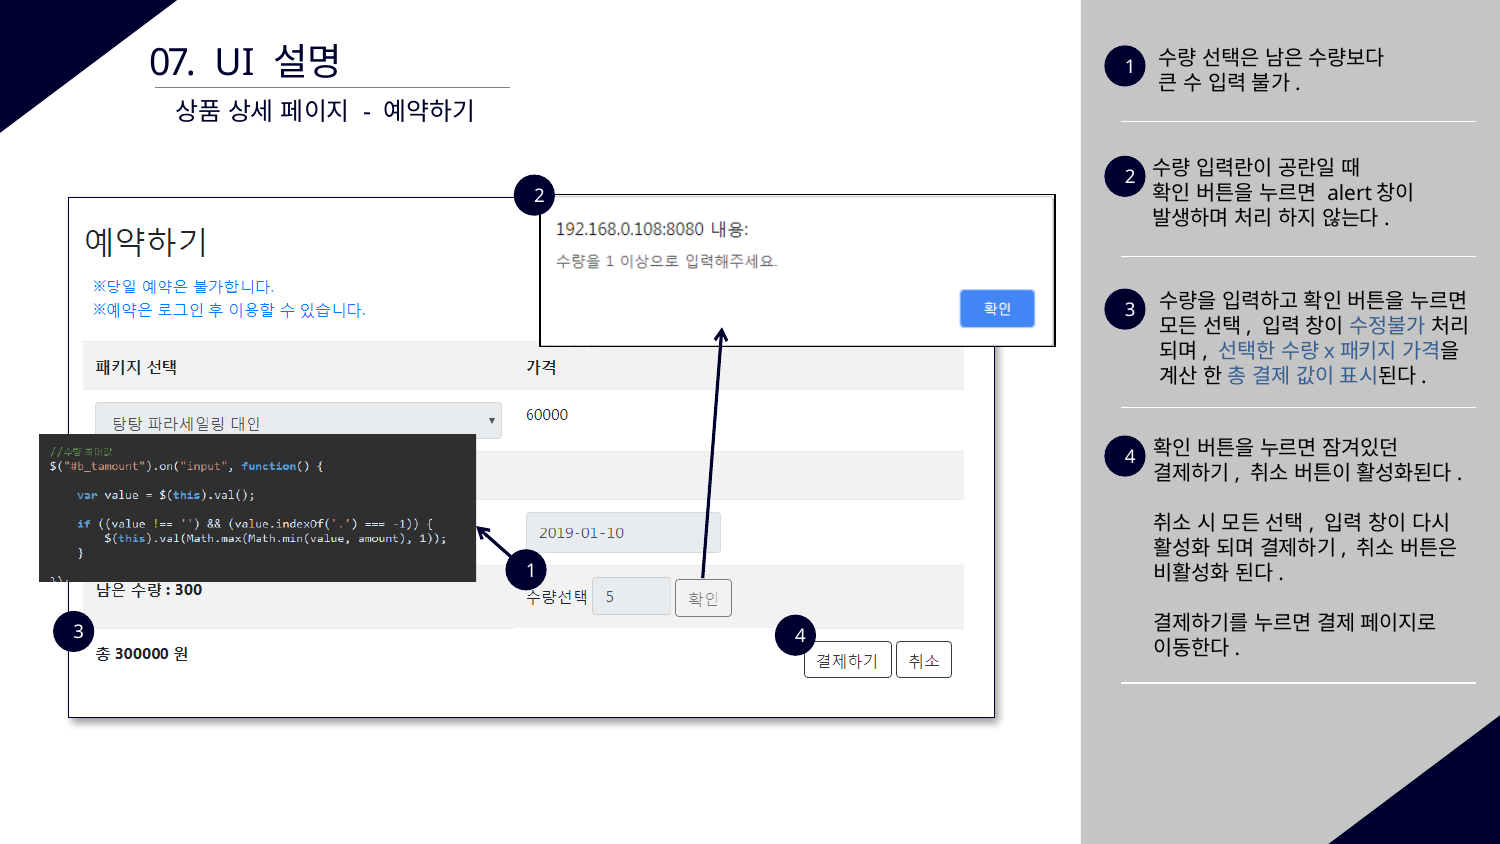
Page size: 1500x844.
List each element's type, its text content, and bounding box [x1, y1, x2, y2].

text_box 3 [1102, 286, 1144, 332]
picture [38, 194, 1055, 718]
text_box 3 [51, 611, 63, 652]
text_box 2 [1102, 153, 1138, 199]
text_box 4 [1102, 433, 1138, 479]
text_box 07. [134, 30, 211, 90]
text_box 수량 선택은 남은 수량보다 큰 수 입력 불가. [1144, 37, 1401, 102]
text_box 2 [511, 172, 557, 195]
text_box 상품 상세 페이지 - 예약하기 [160, 87, 892, 133]
text_box 1 [1102, 43, 1144, 89]
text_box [475, 525, 524, 568]
text_box 확인 버튼을 누르면 잠겨있던 결제하기, 취소 버튼이 활성화된다. 취소 시 모든 선택, 입력 창이 다시 활성화 되며 결제하기, 취소 버튼은 비활성화 된다. 결제하기를 누르면 결제 페이지로 이동한다. [1138, 427, 1478, 667]
text_box UI 설명 [211, 30, 358, 87]
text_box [702, 327, 723, 579]
text_box 수량 입력란이 공란일 때 확인 버튼을 누르면 alert창이 발생하며 처리 하지 않는다. [1138, 147, 1430, 238]
text_box 수량을 입력하고 확인 버튼을 누르면 모든 선택, 입력 창이 수정불가 처리 되며, 선택한 수량x패키지 가격을 계산 한 총 결제 값이 표시된다. [1144, 280, 1485, 421]
